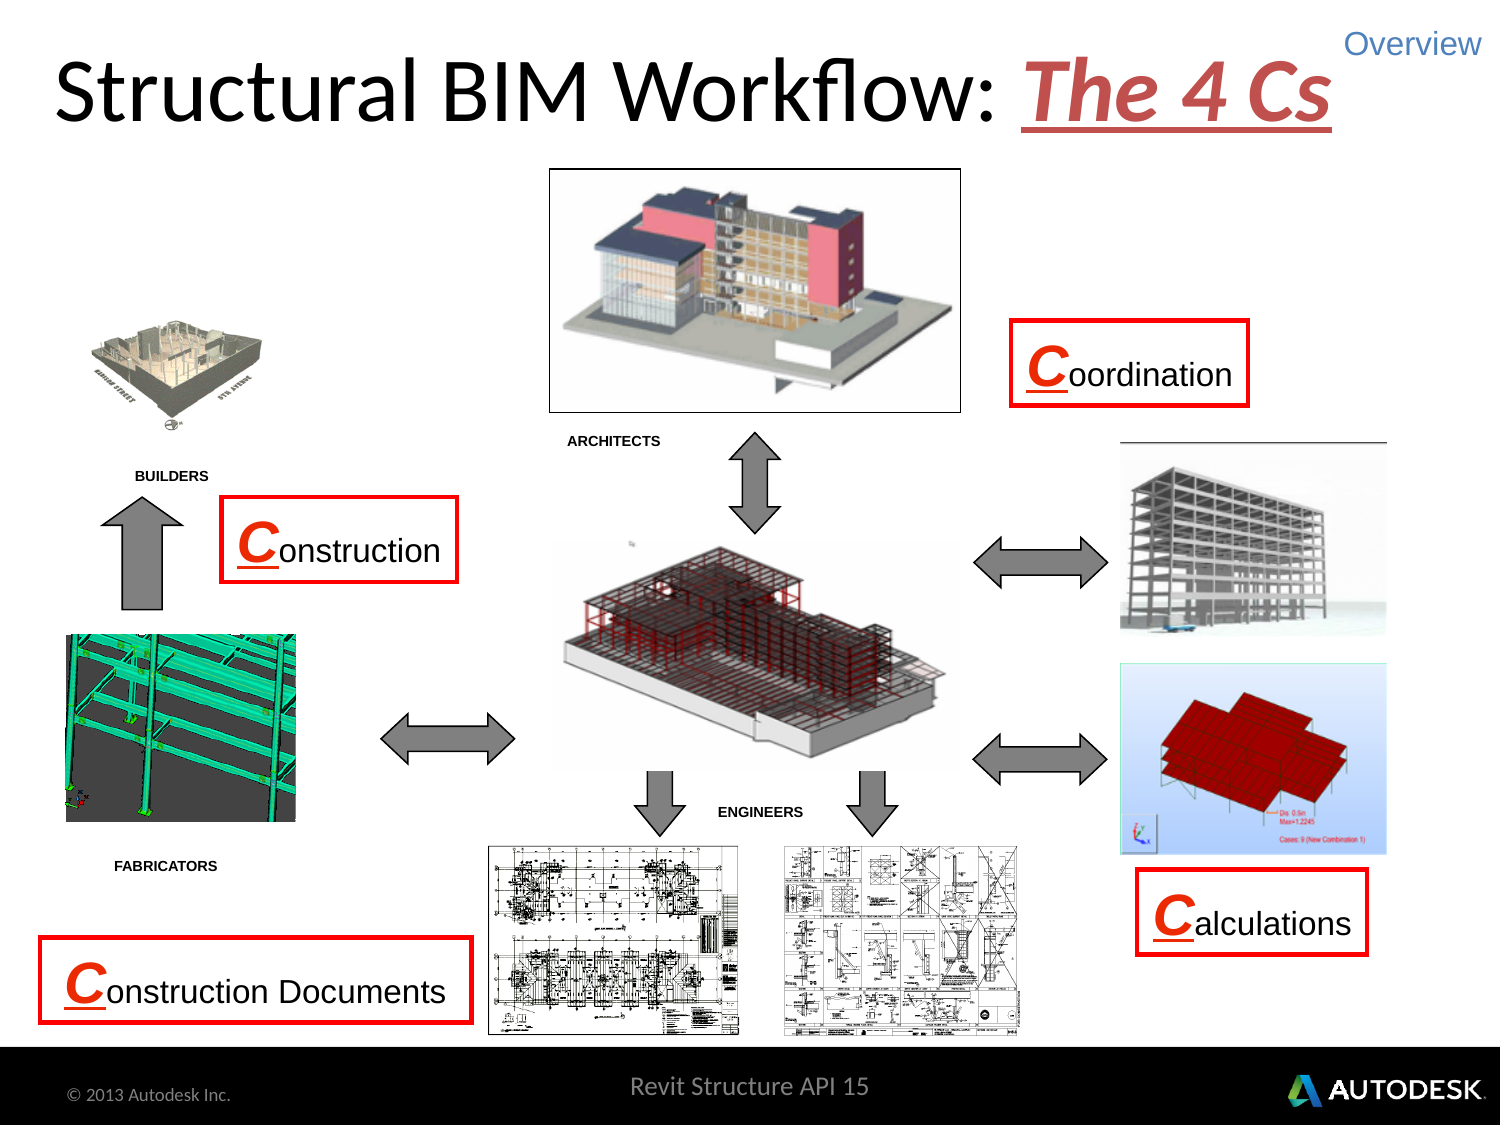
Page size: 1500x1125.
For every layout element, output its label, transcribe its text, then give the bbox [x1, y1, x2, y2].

text_box [973, 537, 1108, 588]
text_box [1119, 441, 1388, 638]
text_box Overview [1425, 22, 1483, 63]
picture [549, 169, 960, 413]
picture [89, 225, 271, 452]
title Structural BIM Workflow: The 4 Cs [39, 22, 1425, 170]
text_box Calculations [1137, 869, 1368, 955]
text_box [729, 432, 780, 534]
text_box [64, 633, 297, 824]
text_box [486, 714, 1023, 1038]
text_box FABRICATORS [65, 848, 266, 882]
text_box [102, 497, 183, 610]
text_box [549, 538, 960, 772]
text_box Construction Documents [39, 937, 472, 1023]
text_box Construction [221, 496, 457, 582]
picture [0, 1046, 1500, 1125]
text_box [381, 713, 481, 764]
text_box Coordination [1011, 320, 1249, 406]
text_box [1119, 662, 1388, 856]
text_box [1027, 734, 1107, 785]
text_box BUILDERS [119, 461, 225, 492]
text_box ARCHITECTS [552, 424, 676, 457]
